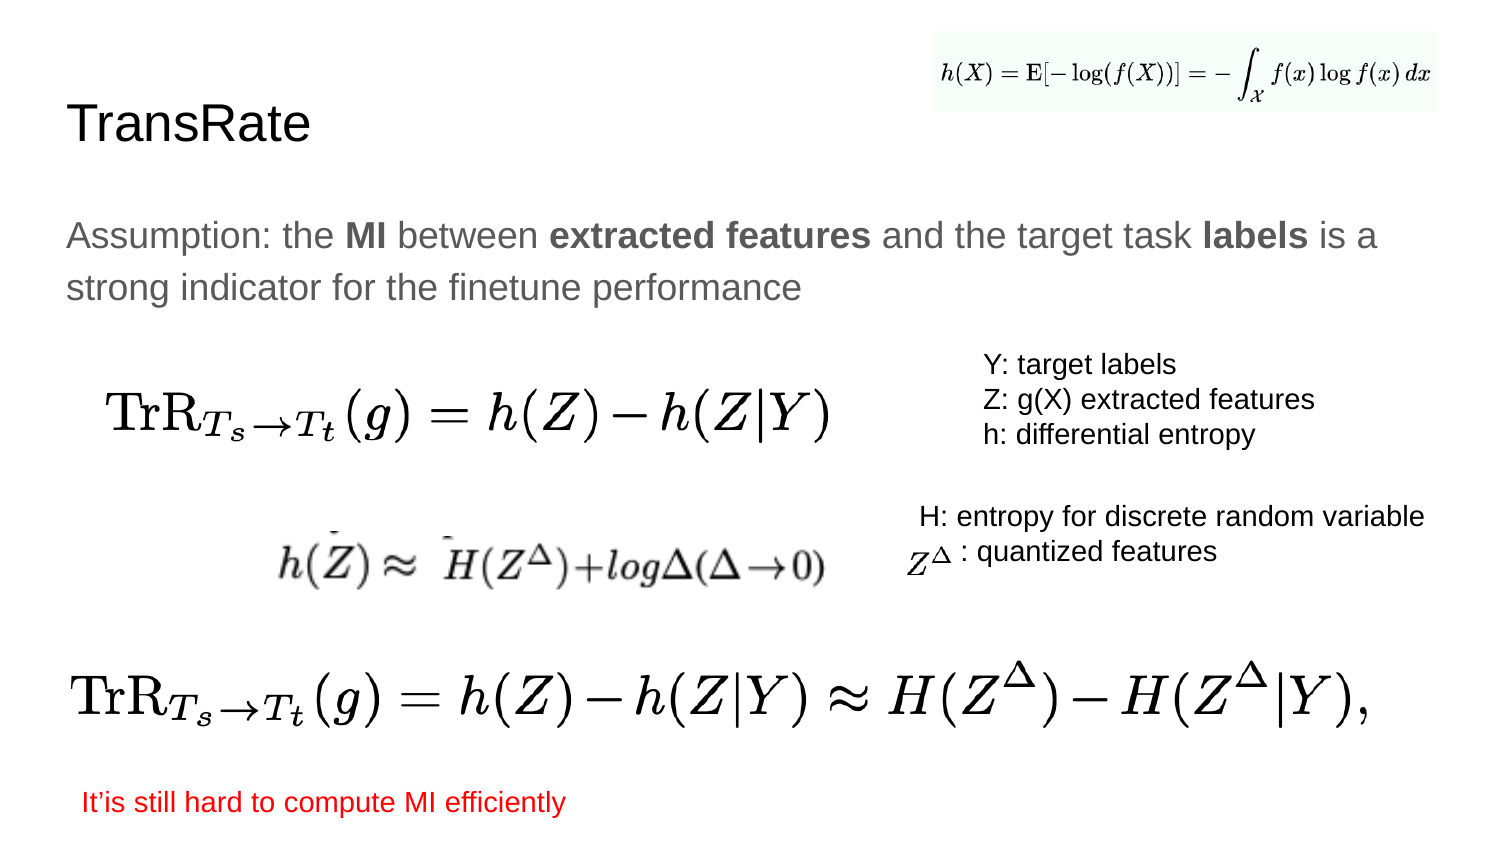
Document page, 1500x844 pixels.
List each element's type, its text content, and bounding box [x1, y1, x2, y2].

picture [903, 543, 955, 588]
picture [50, 627, 1385, 751]
picture [78, 342, 848, 483]
text_box It’is still hard to compute MI efficiently [66, 767, 1233, 825]
picture [270, 531, 430, 600]
picture [441, 536, 830, 594]
list Assumption: the MI between extracted features and the target task labels is a strong indicator for the finetune performance [51, 189, 1449, 363]
title TransRate [51, 72, 1449, 167]
picture [933, 30, 1436, 113]
text_box Y: target labels Z: g(X) extracted features h: differential entropy [968, 330, 1449, 482]
text_box H: entropy for discrete random variable : quantized features [904, 482, 1465, 564]
